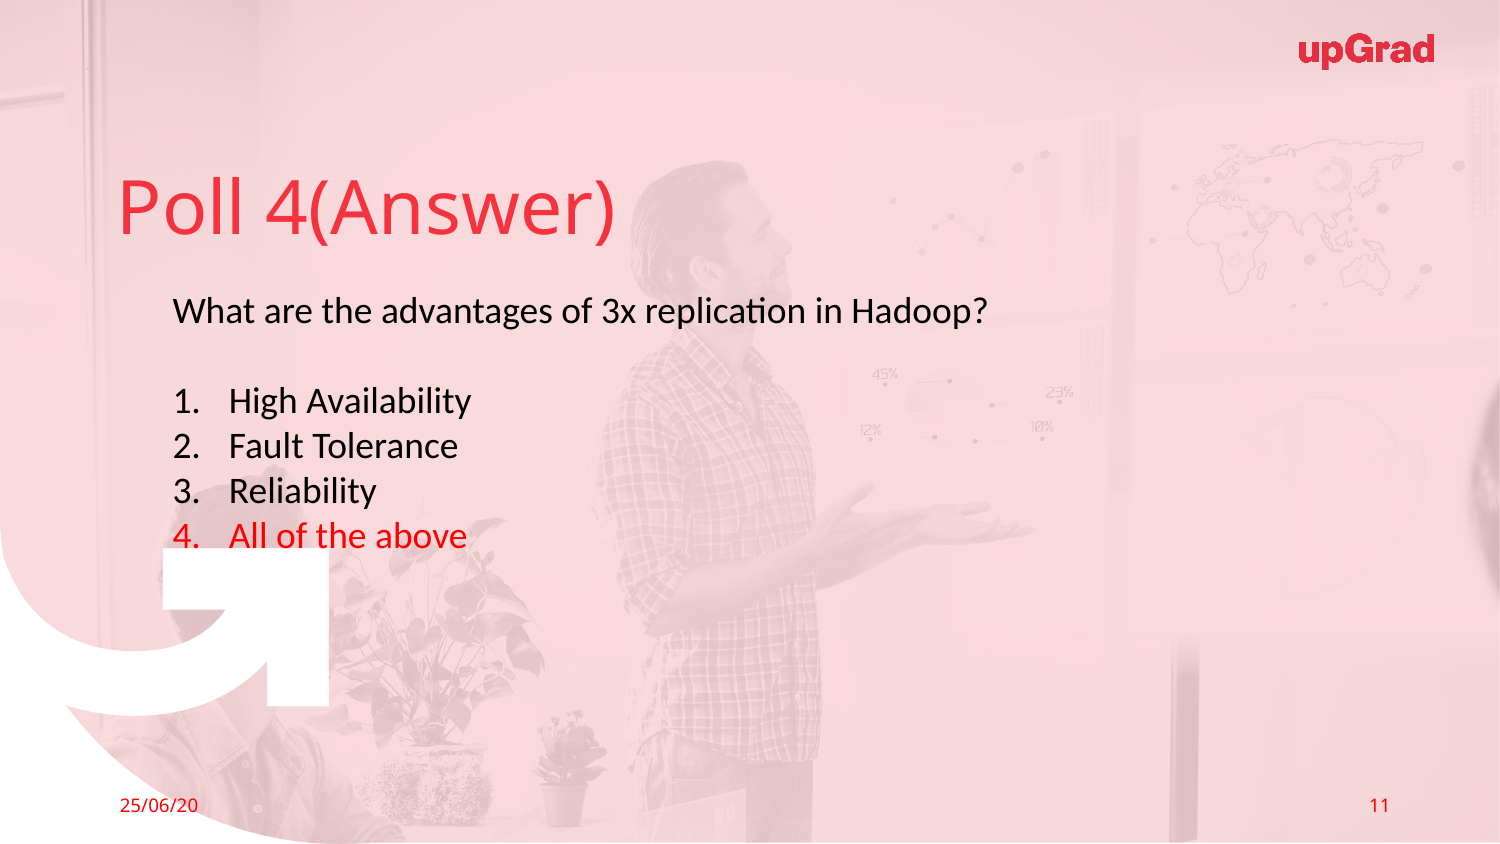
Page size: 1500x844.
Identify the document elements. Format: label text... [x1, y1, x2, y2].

text_box 11 [1068, 782, 1406, 828]
picture [1299, 33, 1434, 70]
text_box [0, 0, 1500, 844]
text_box Poll 4(Answer) [105, 102, 1007, 319]
text_box 25/06/20 [104, 782, 443, 827]
text_box What are the advantages of 3x replication in Hadoop? High Availability Fault Tolerance Reliability All of the above [157, 278, 1371, 563]
